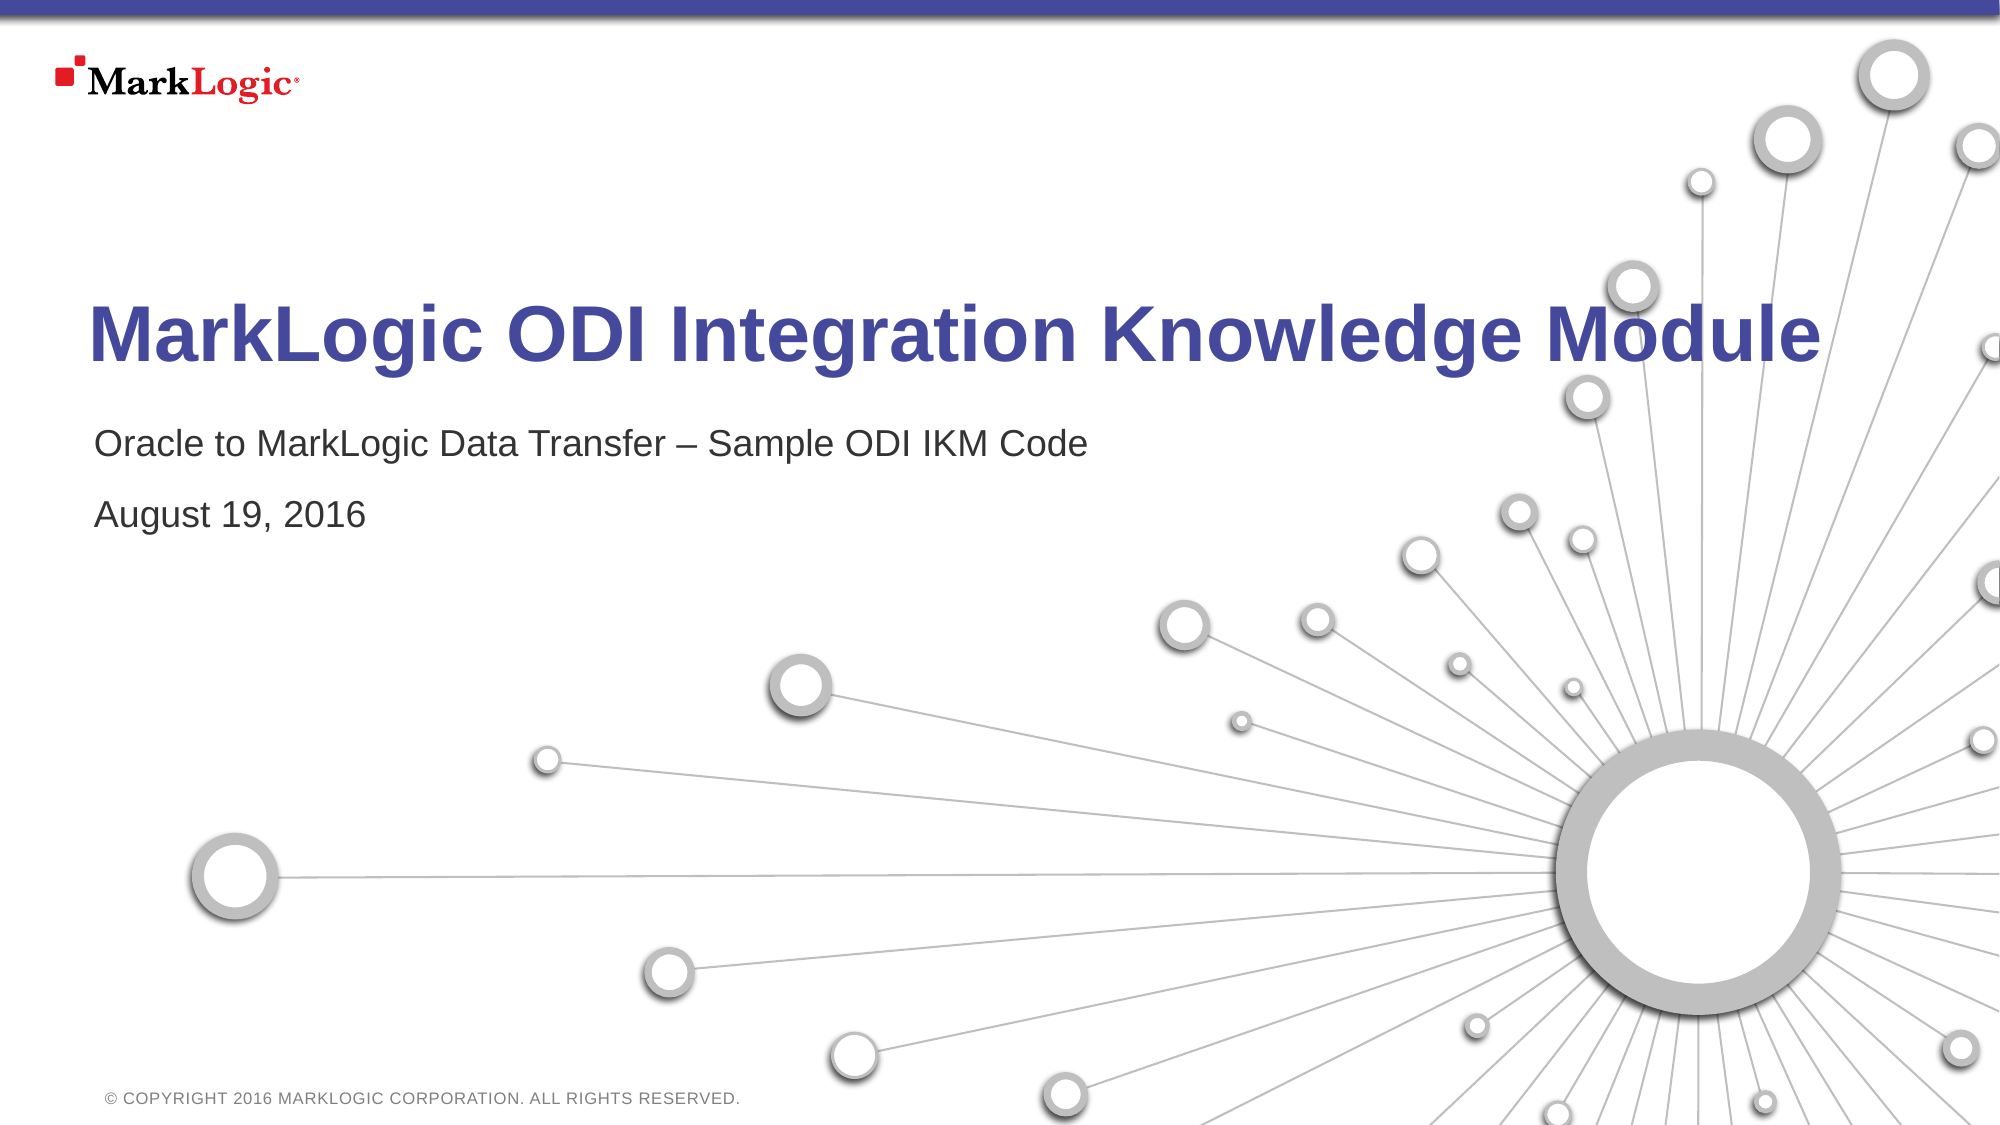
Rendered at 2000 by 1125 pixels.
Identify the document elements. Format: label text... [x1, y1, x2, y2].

title MarkLogic ODI Integration Knowledge Module [89, 260, 1917, 417]
list Oracle to MarkLogic Data Transfer – Sample ODI IKM Code August 19, 2016 [93, 419, 1921, 478]
